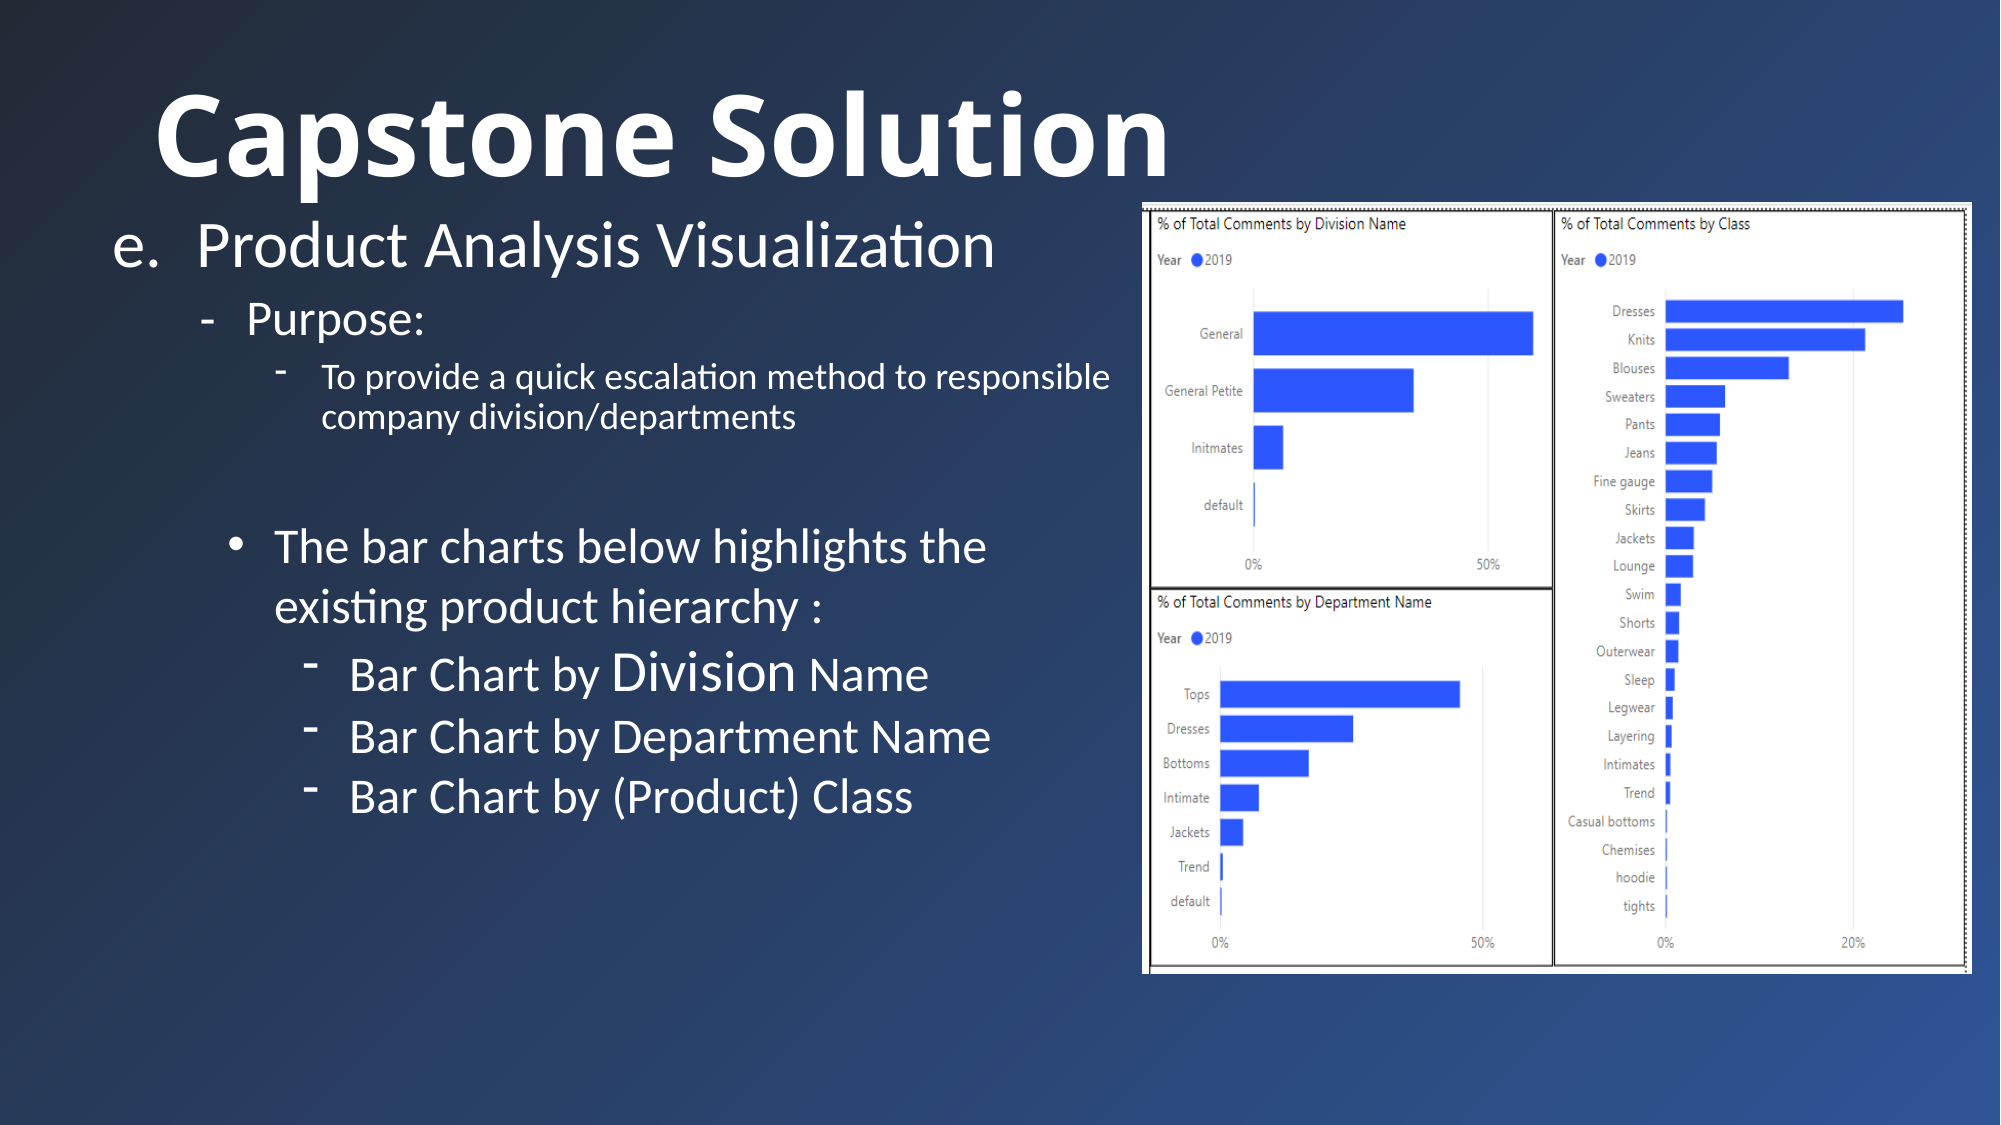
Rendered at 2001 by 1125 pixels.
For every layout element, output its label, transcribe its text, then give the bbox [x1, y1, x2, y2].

picture [1141, 202, 1972, 974]
text_box The bar charts below highlights the existing product hierarchy : Bar Chart by Division Name Bar Chart by Department Name Bar Chart by (Product) Class [137, 505, 1078, 831]
list Product Analysis Visualization Purpose: To provide a quick escalation method to responsible company division/departments [22, 202, 1141, 498]
title Capstone Solution [137, 31, 1863, 202]
